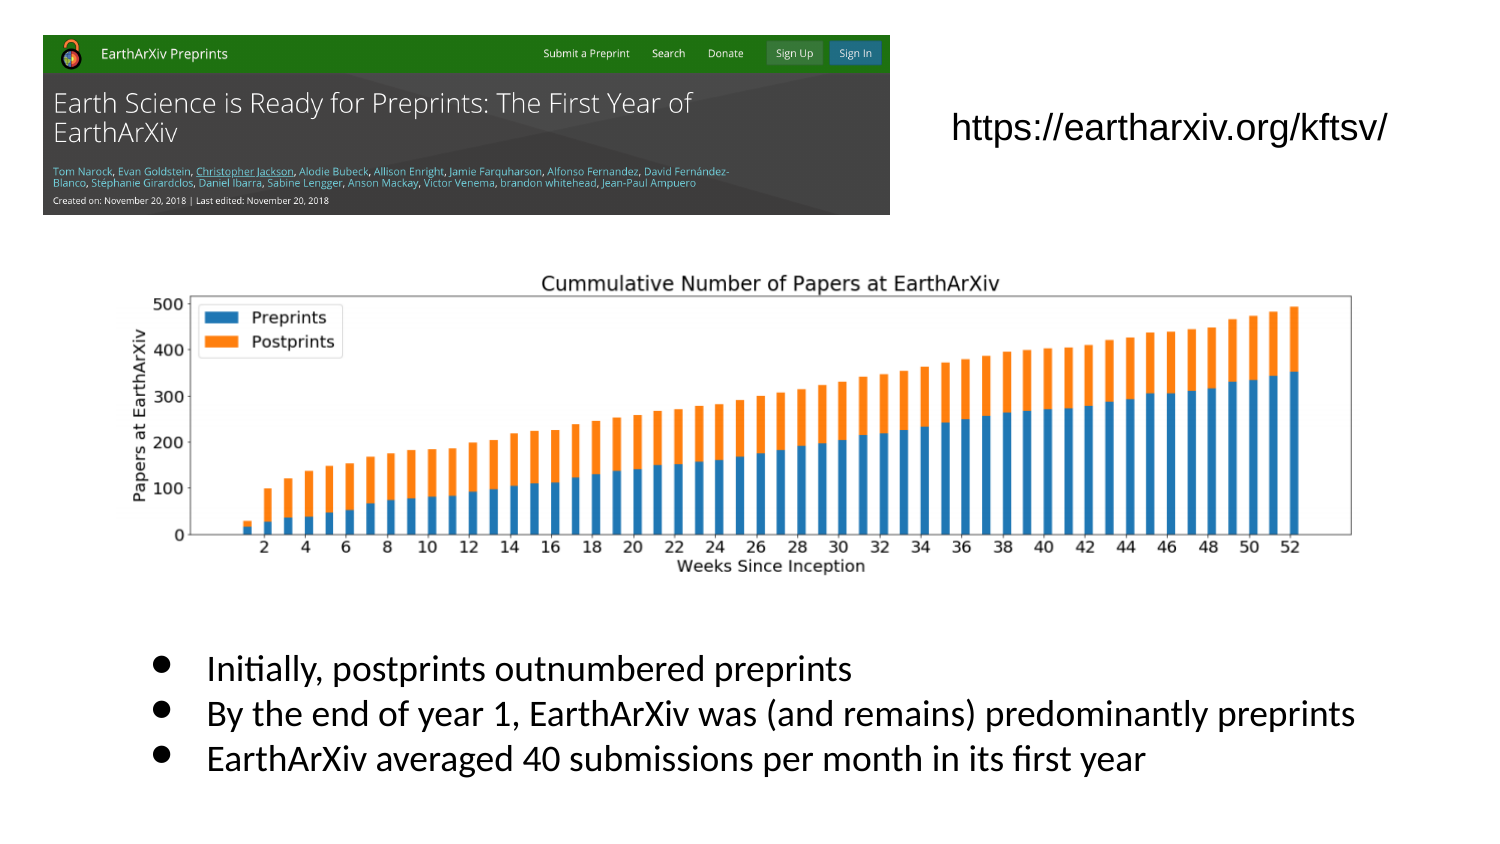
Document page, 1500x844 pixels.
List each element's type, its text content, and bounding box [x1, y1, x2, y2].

picture [43, 35, 890, 215]
picture [116, 240, 1384, 603]
text_box Initially, postprints outnumbered preprints By the end of year 1, EarthArXiv was (and remains) predominantly preprints EarthArXiv averaged 40 submissions per month in its first year [116, 628, 1419, 785]
text_box https://eartharxiv.org/kftsv/ [940, 96, 1404, 154]
